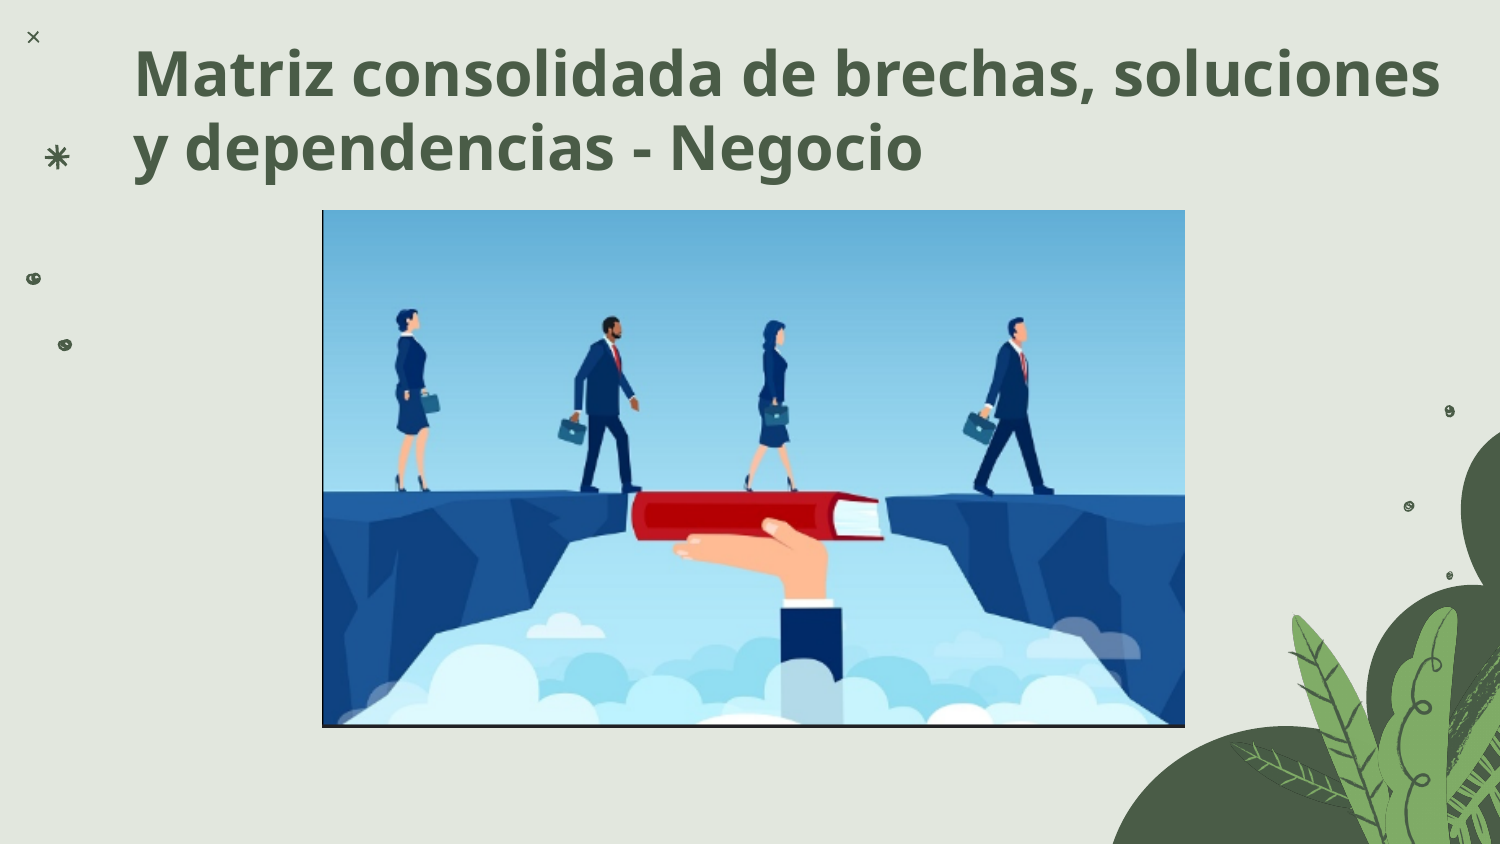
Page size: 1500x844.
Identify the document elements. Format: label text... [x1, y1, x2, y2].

title Matriz consolidada de brechas, soluciones y dependencias - Negocio [118, 18, 1494, 113]
picture [322, 210, 1185, 729]
picture [1193, 584, 1500, 844]
